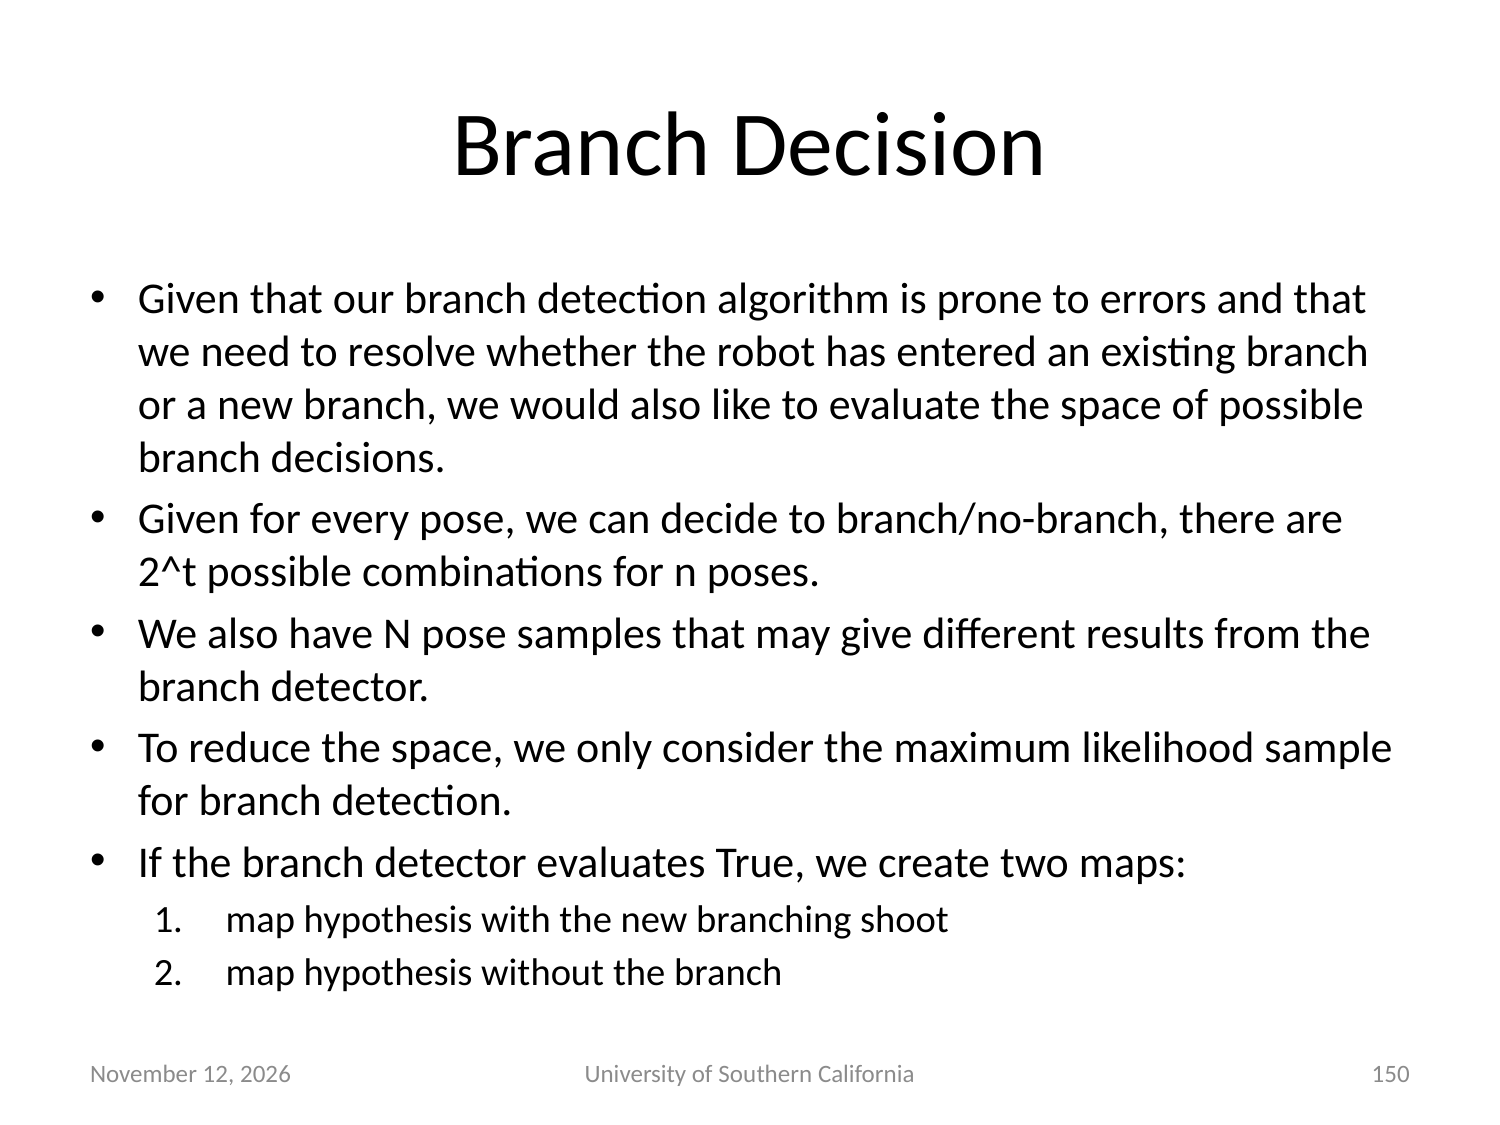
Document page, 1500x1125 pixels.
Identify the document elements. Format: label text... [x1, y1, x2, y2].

title Branch Decision [75, 45, 1425, 233]
list Given that our branch detection algorithm is prone to errors and that we need to resolve whether the robot has entered an existing branch or a new branch, we would also like to evaluate the space of possible branch decisions. Given for every pose, we can decide to branch/no-branch, there are 2^t possible combinations for n poses. We also have N pose samples that may give different results from the branch detector. To reduce the space, we only consider the maximum likelihood sample for branch detection. If the branch detector evaluates True, we create two maps: map hypothesis with the new branching shoot map hypothesis without the branch [75, 262, 1425, 1005]
footer University of Southern California [512, 1042, 988, 1103]
slide_number 150 [1074, 1042, 1425, 1103]
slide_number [75, 1042, 425, 1103]
